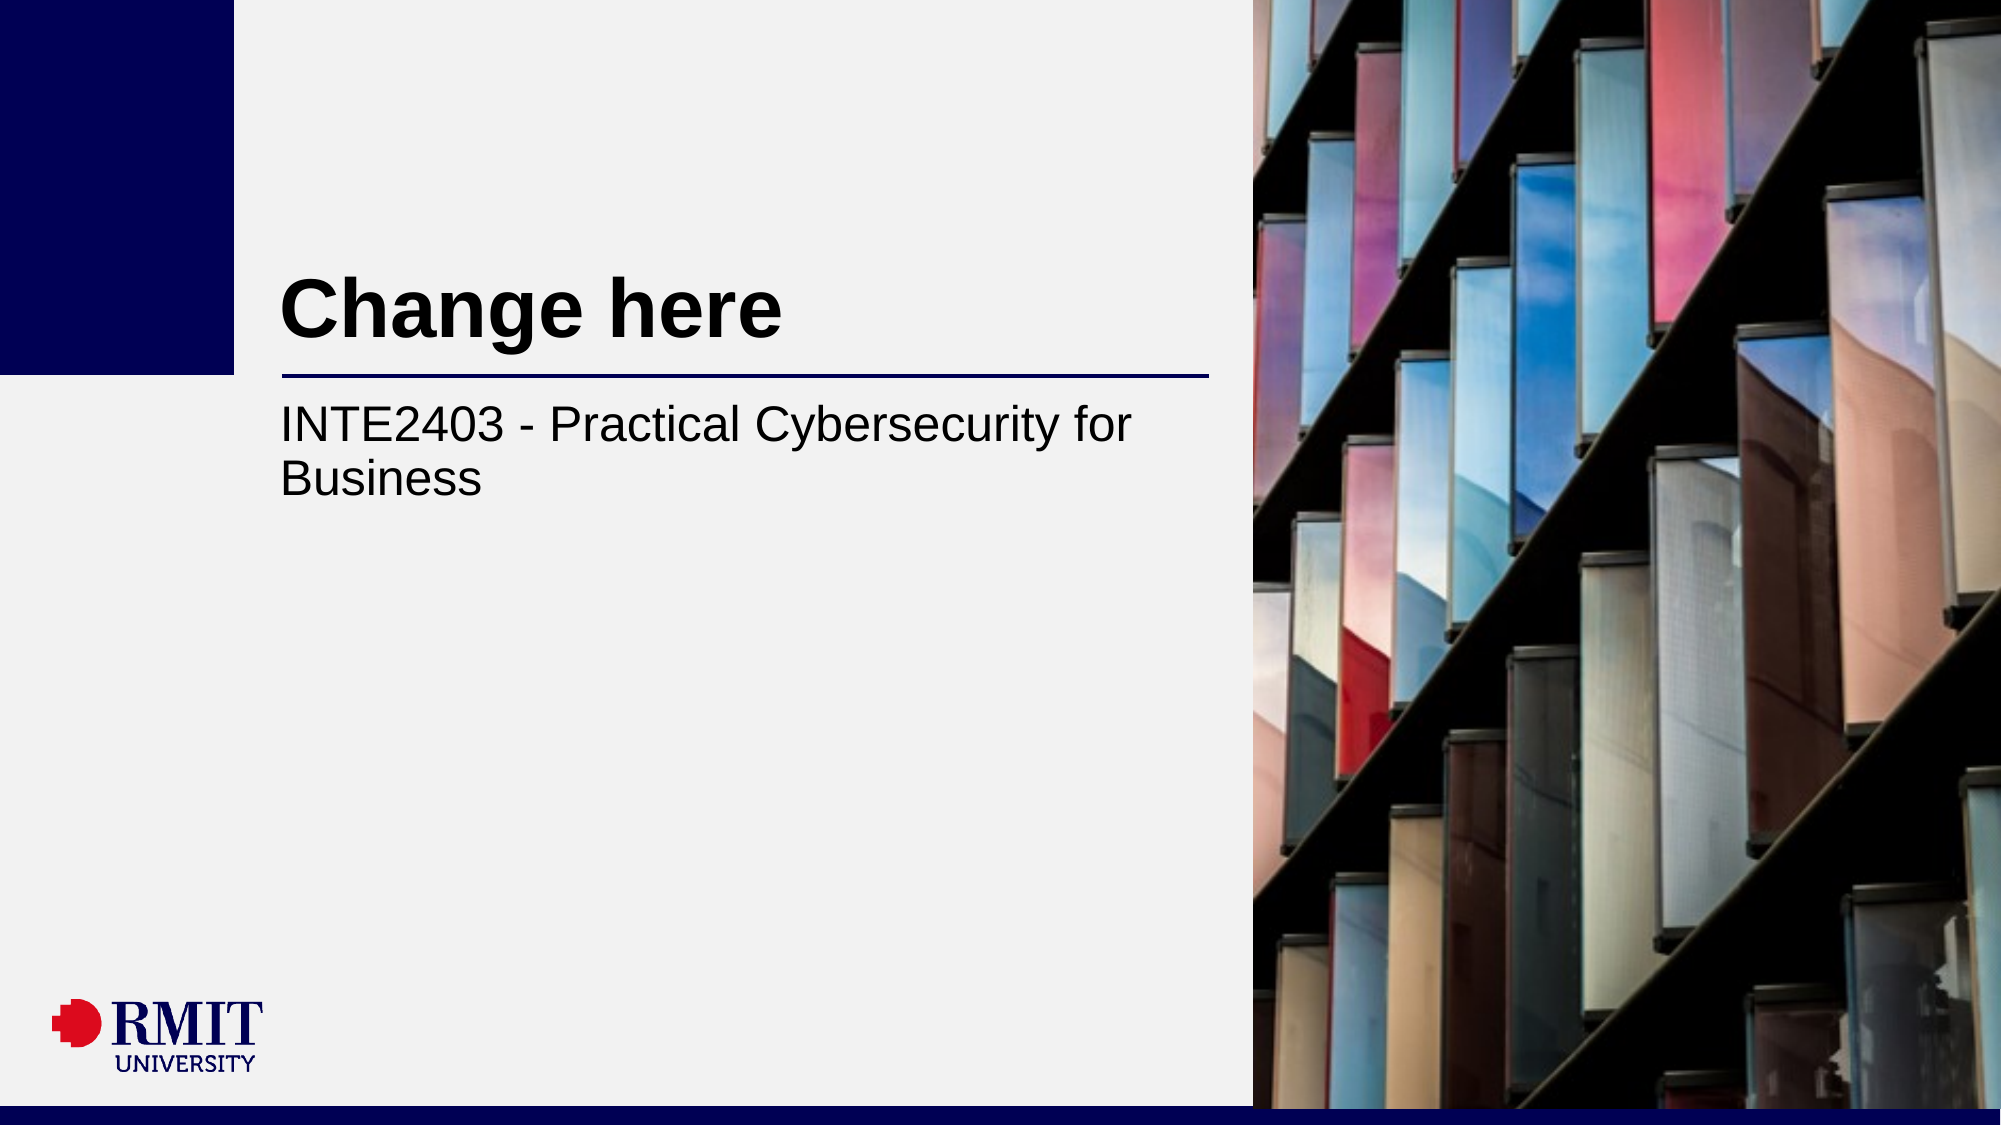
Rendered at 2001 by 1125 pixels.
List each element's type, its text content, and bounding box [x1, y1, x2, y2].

title Change here [279, 125, 1208, 356]
picture [52, 999, 263, 1072]
subtitle INTE2403 - Practical Cybersecurity for Business [279, 397, 1208, 563]
picture [1252, 0, 2001, 1109]
